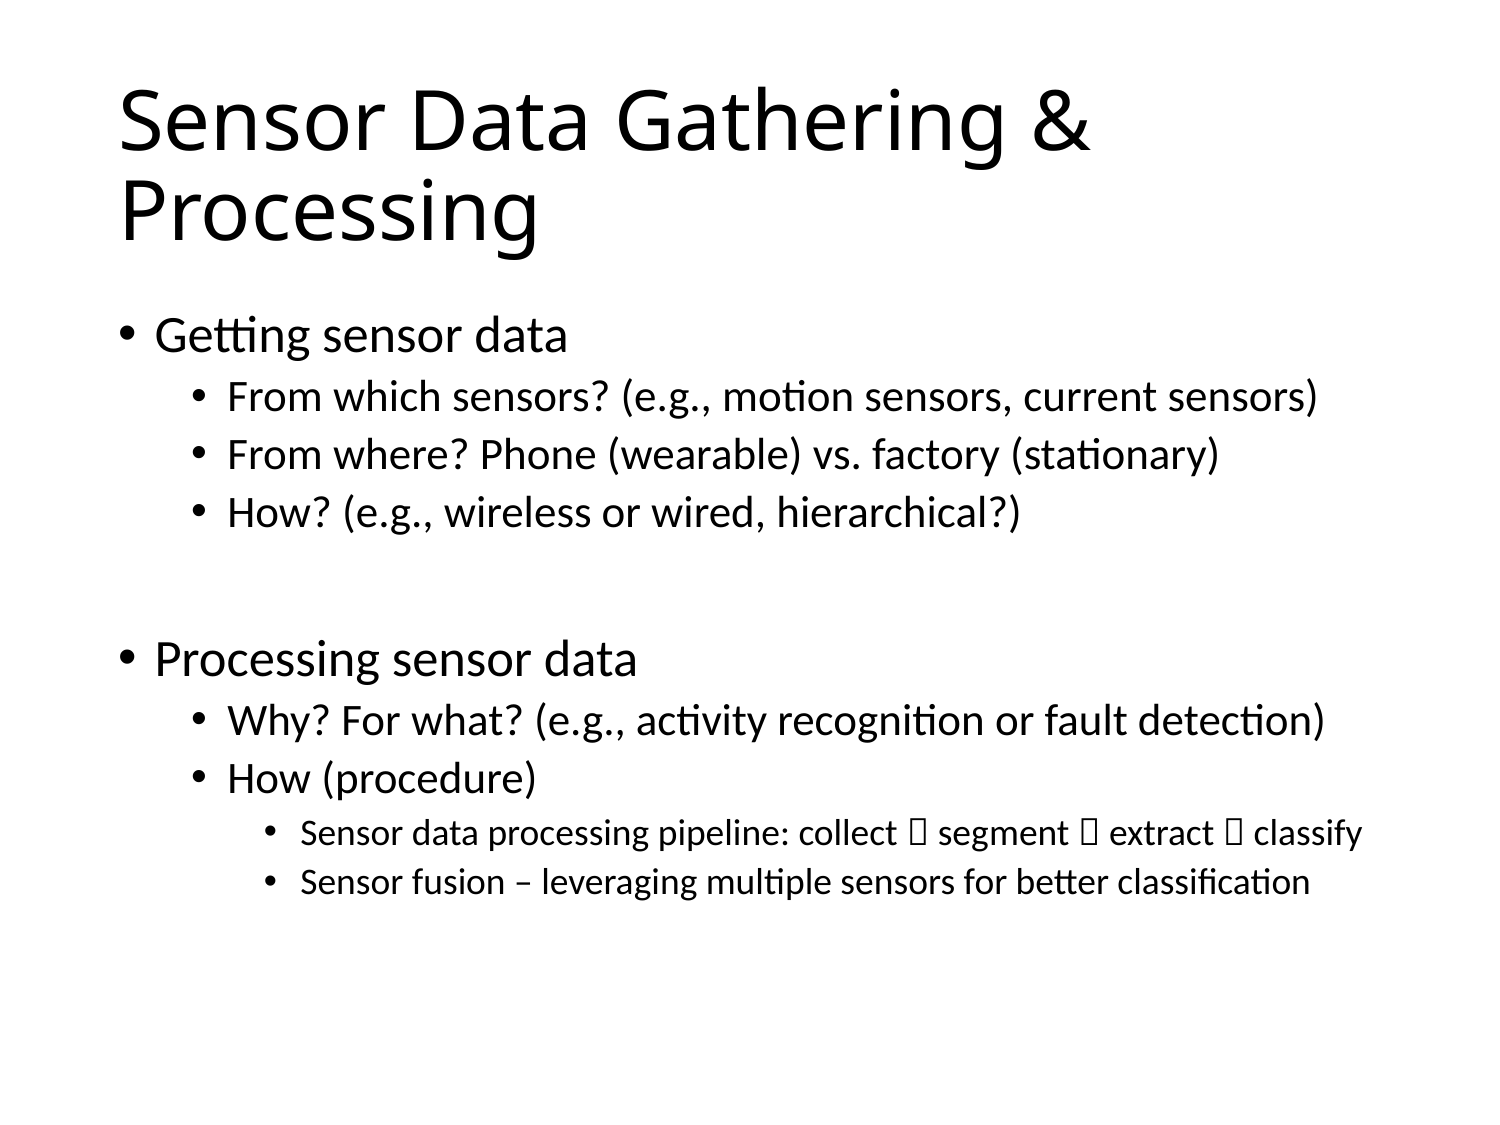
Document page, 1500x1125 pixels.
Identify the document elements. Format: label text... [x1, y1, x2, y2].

title Sensor Data Gathering & Processing [103, 59, 1397, 278]
list Getting sensor data From which sensors? (e.g., motion sensors, current sensors) From where? Phone (wearable) vs. factory (stationary) How? (e.g., wireless or wired, hierarchical?) Processing sensor data Why? For what? (e.g., activity recognition or fault detection) How (procedure) Sensor data processing pipeline: collect  segment  extract  classify Sensor fusion – leveraging multiple sensors for better classification [103, 299, 1397, 1014]
